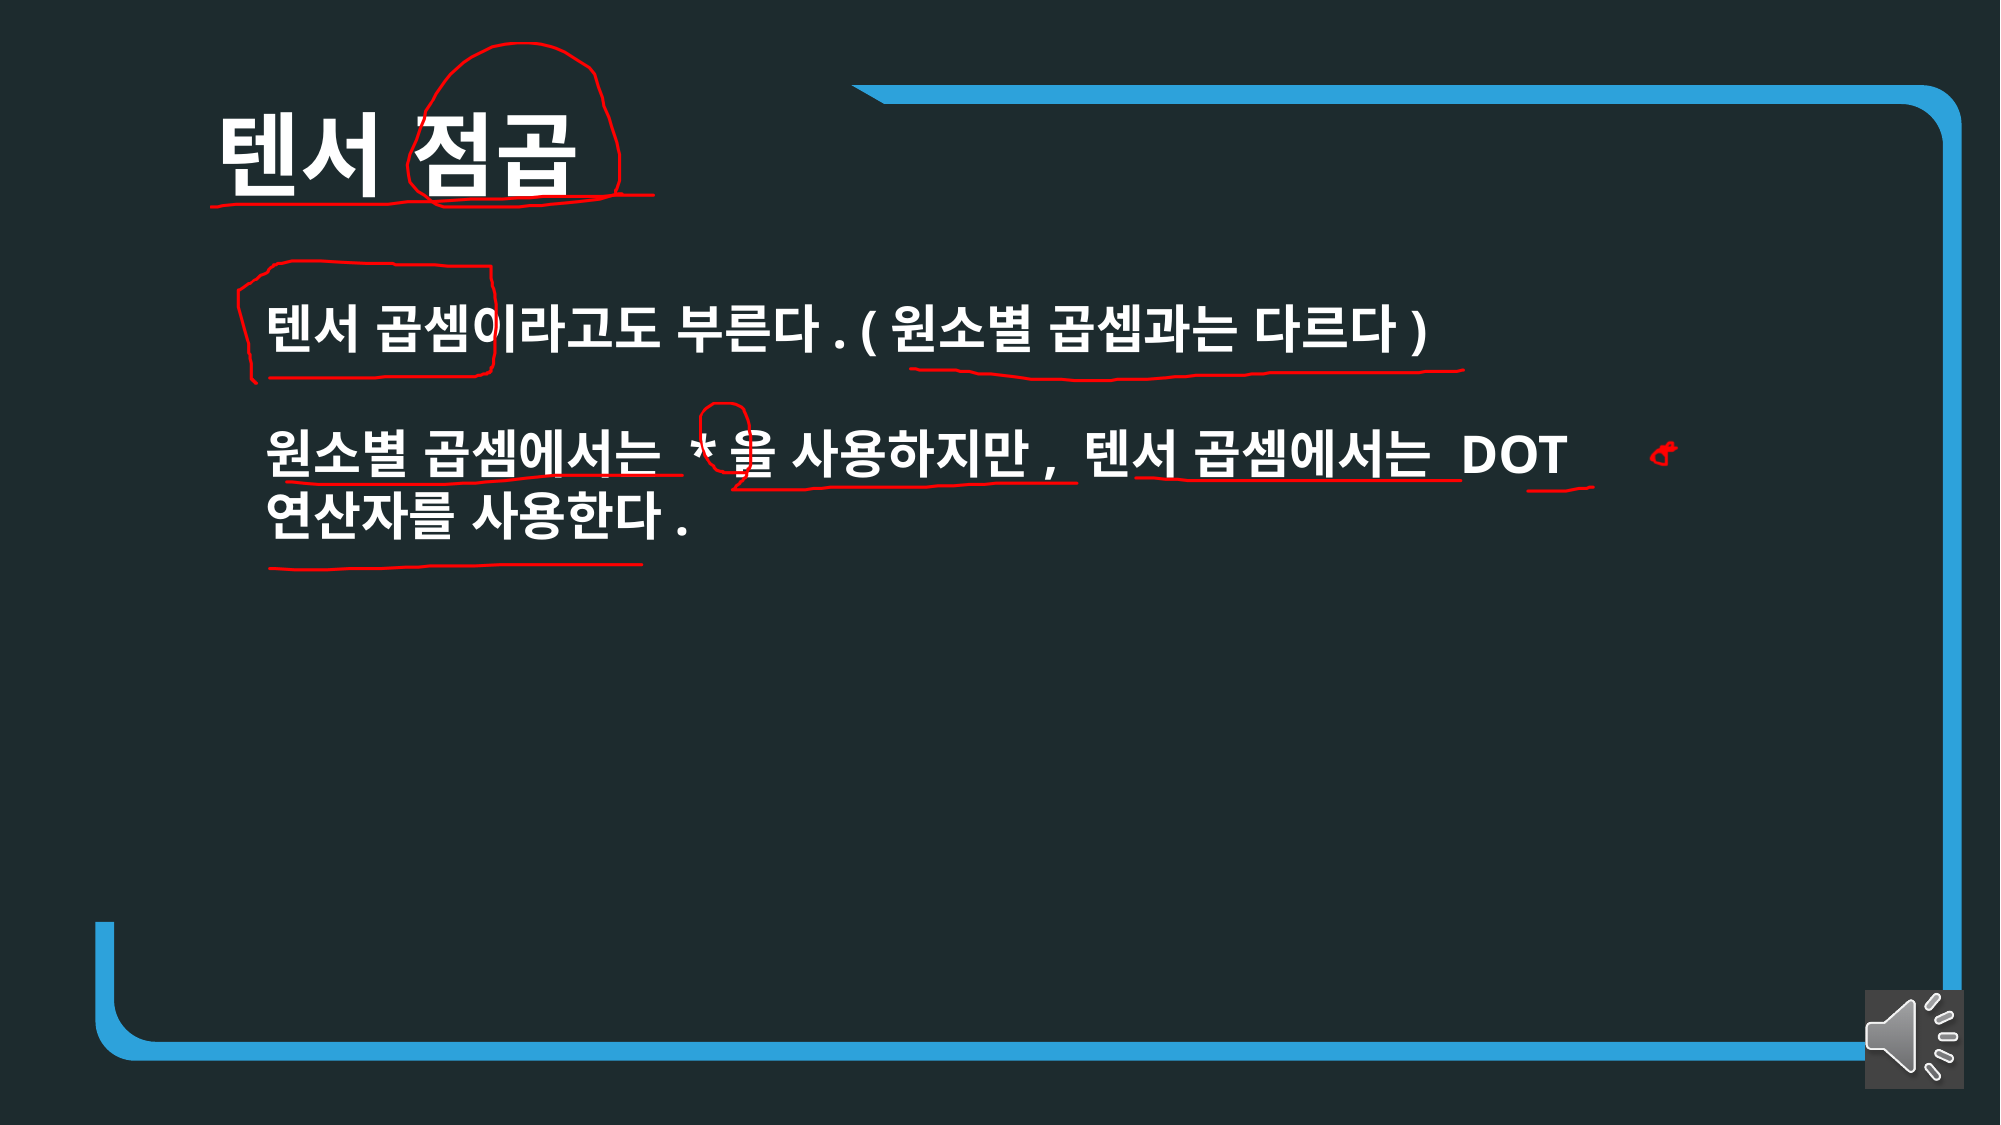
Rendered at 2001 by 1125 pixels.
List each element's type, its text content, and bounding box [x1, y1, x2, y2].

text_box [94, 920, 1864, 1062]
picture [1864, 989, 1965, 1090]
picture [210, 42, 1688, 581]
text_box [1688, 84, 1963, 989]
text_box 텐서 점곱 [201, 35, 821, 215]
